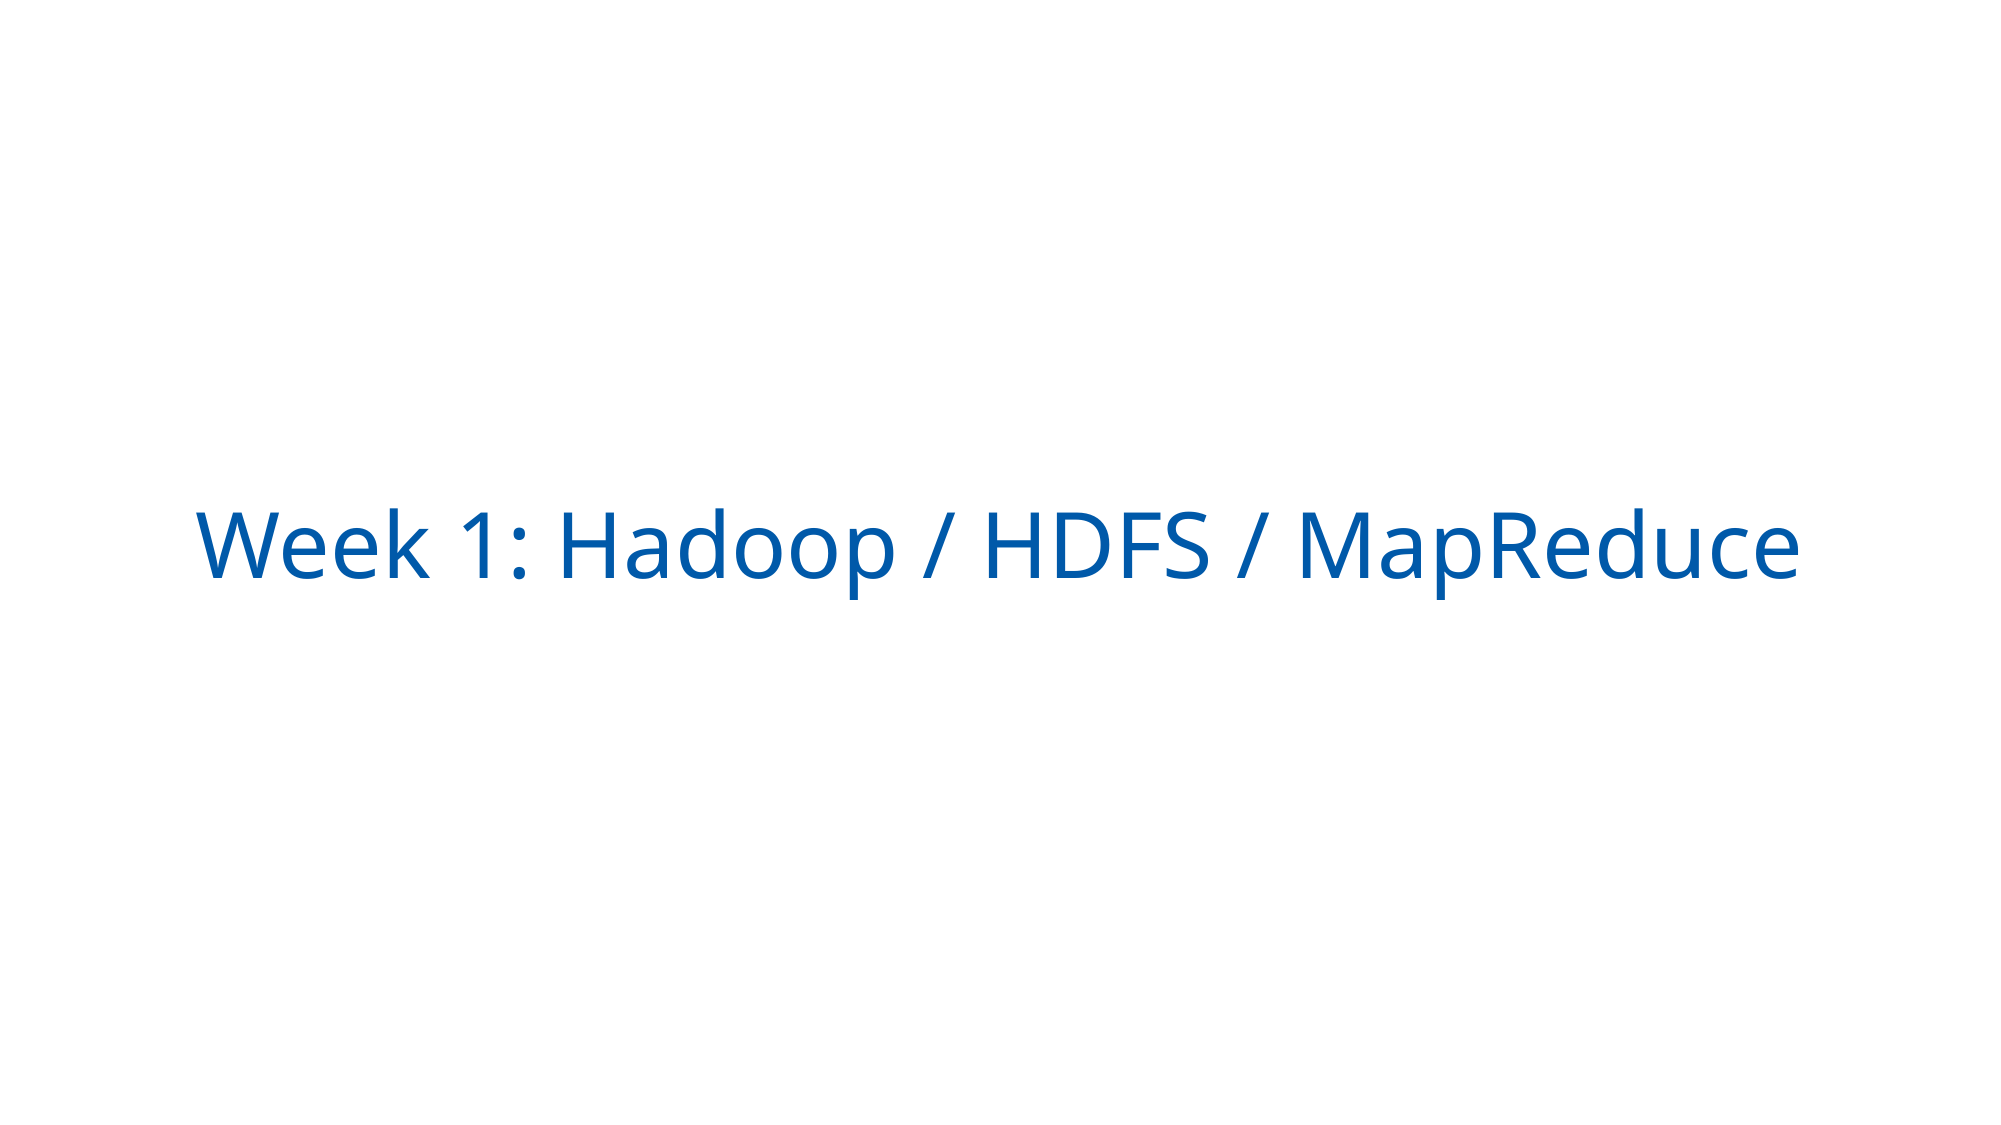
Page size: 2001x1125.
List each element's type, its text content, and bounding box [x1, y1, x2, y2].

title Week 1: Hadoop / HDFS / MapReduce [137, 479, 1863, 613]
